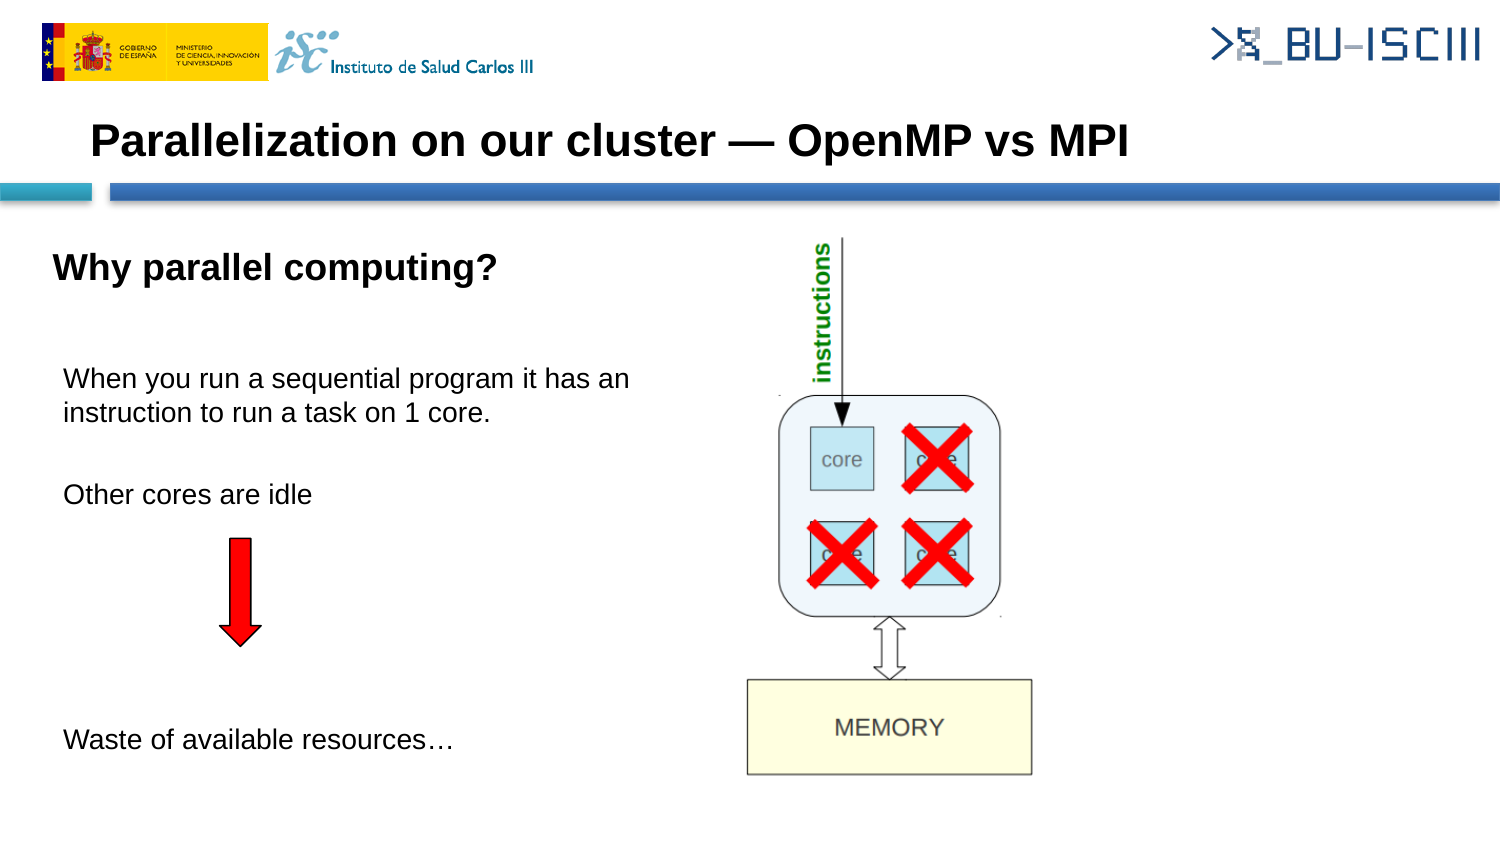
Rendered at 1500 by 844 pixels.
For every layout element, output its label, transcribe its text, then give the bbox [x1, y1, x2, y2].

picture [1201, 0, 1492, 85]
text_box [219, 538, 262, 647]
picture [709, 212, 1096, 825]
list When you run a sequential program it has an instruction to run a task on 1 core. Other cores are idle Waste of available resources… [48, 352, 704, 764]
picture [42, 23, 593, 81]
title Parallelization on our cluster — OpenMP vs MPI [75, 85, 1425, 183]
list Why parallel computing? [37, 235, 704, 754]
